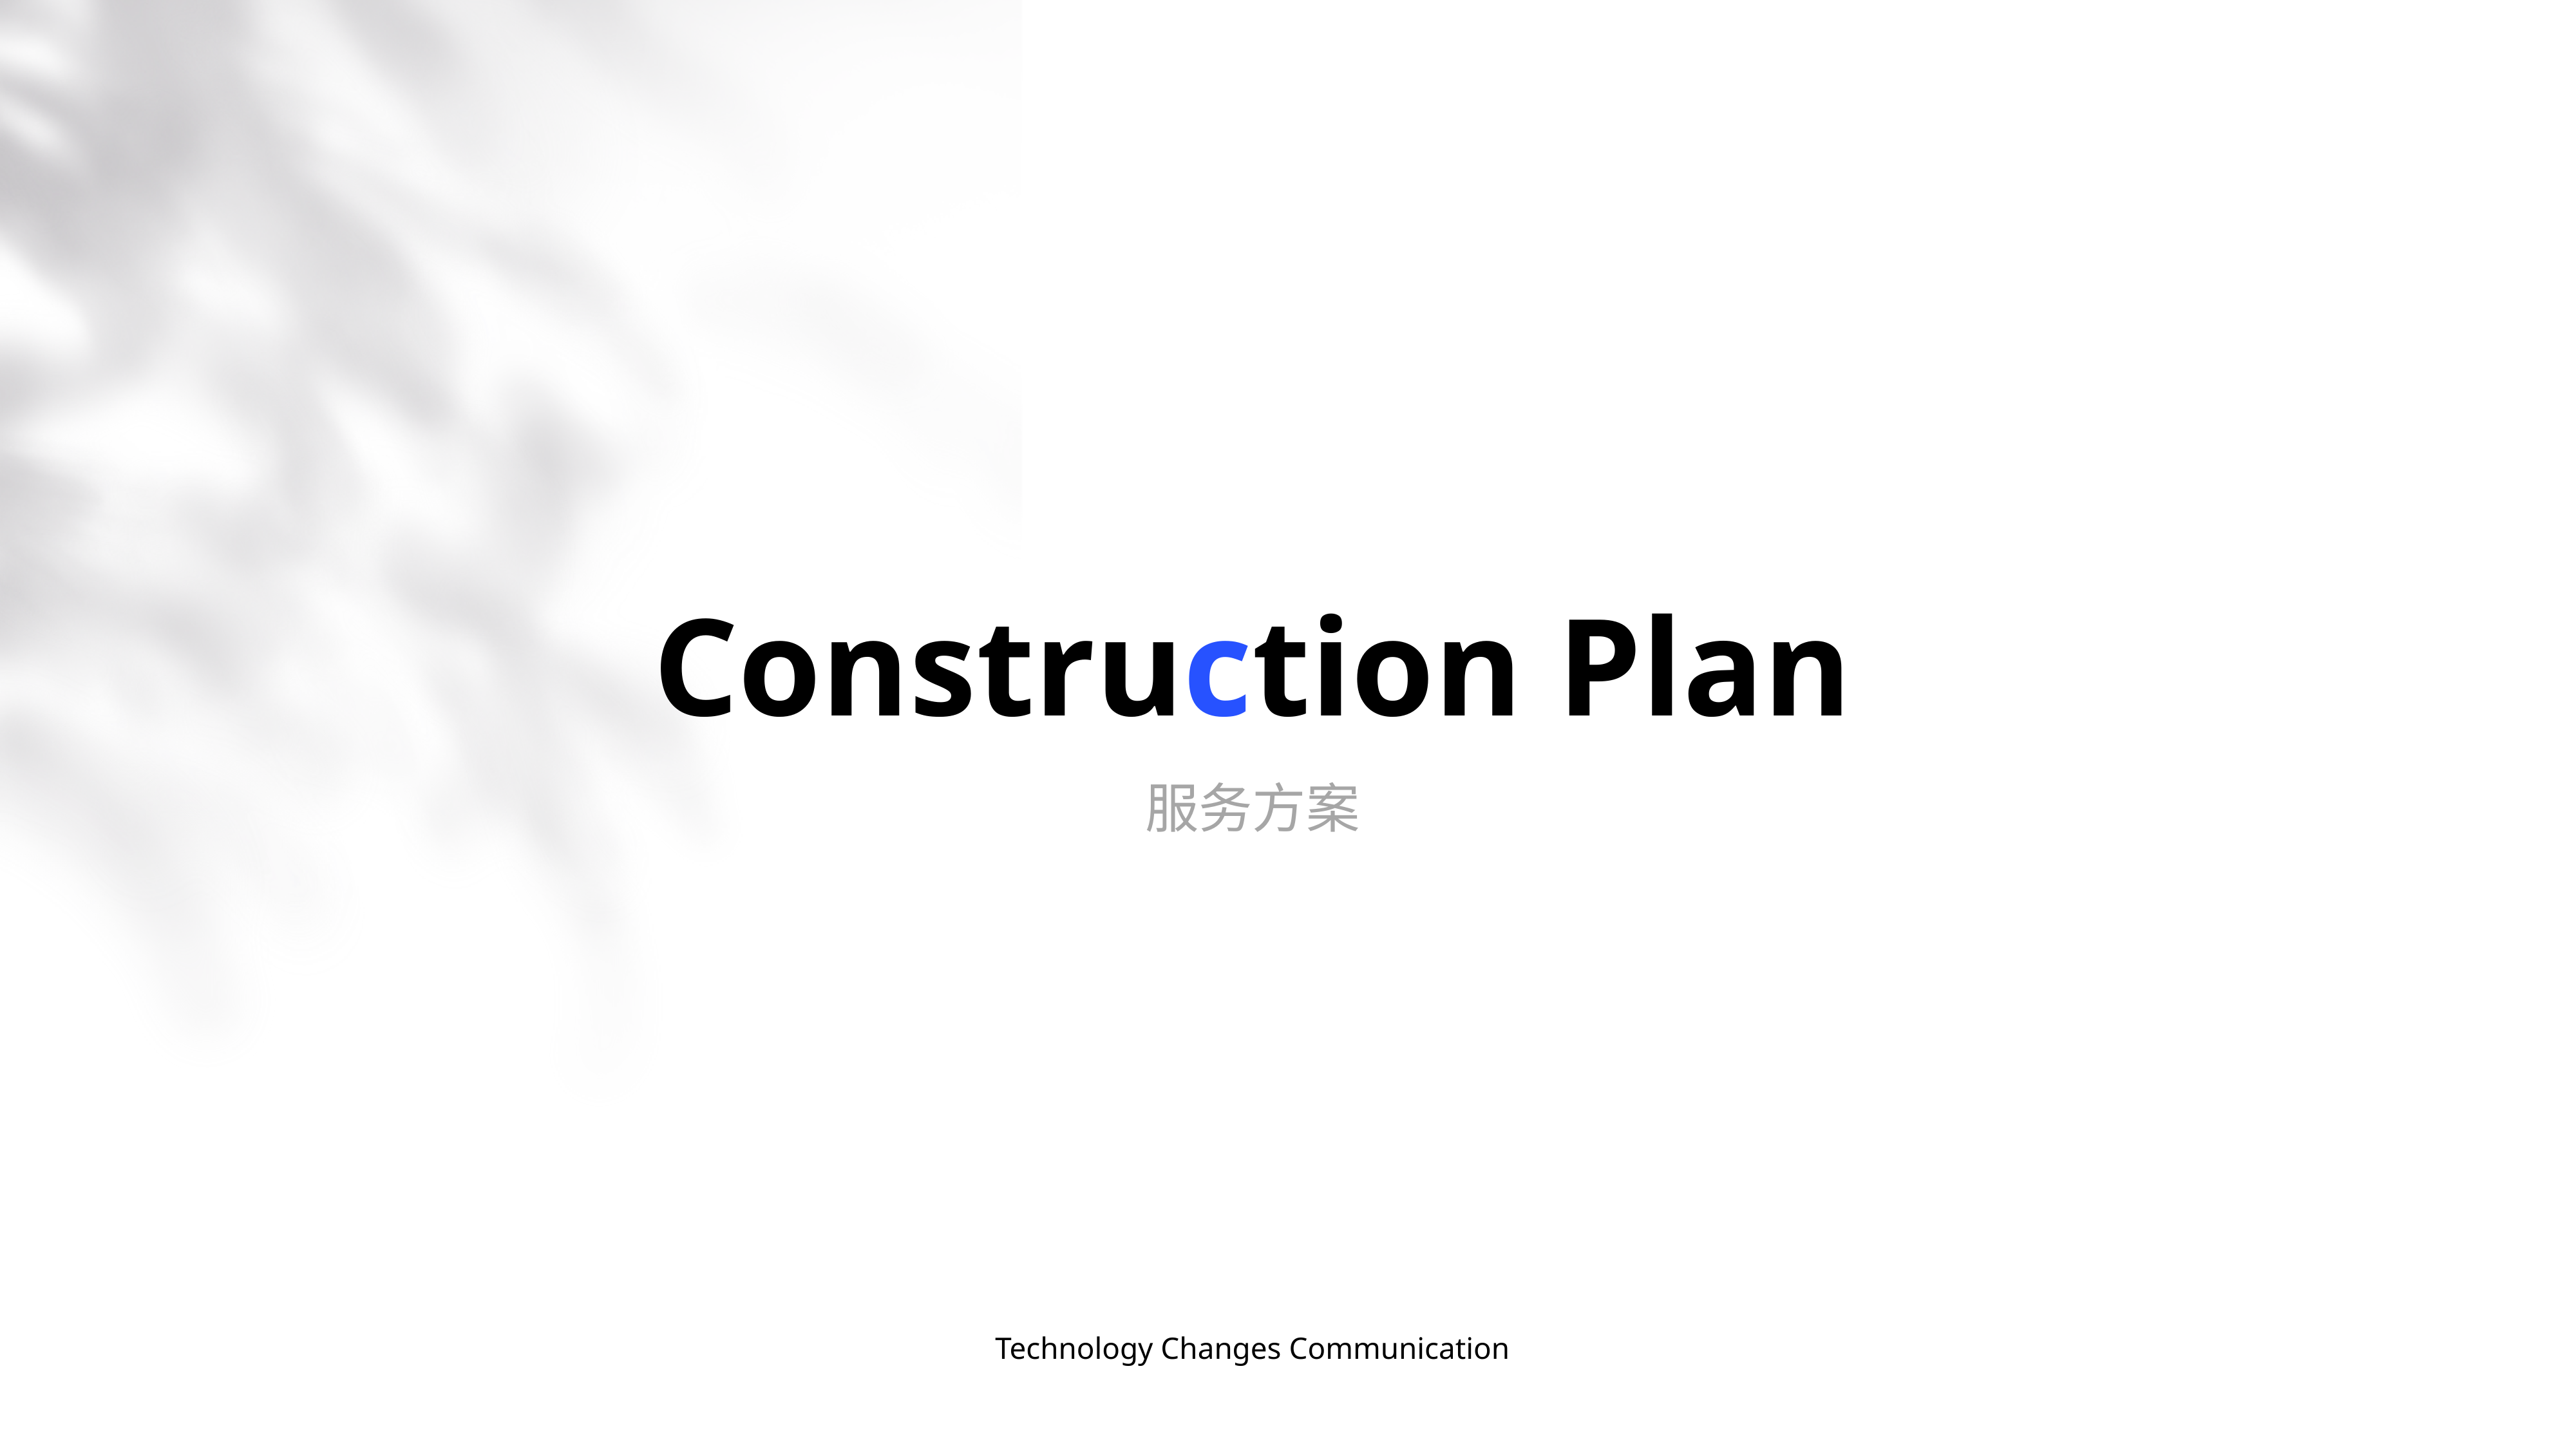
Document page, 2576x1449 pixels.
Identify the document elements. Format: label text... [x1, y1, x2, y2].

text_box Technology Changes Communication [989, 1324, 1515, 1370]
picture [0, 0, 1652, 1449]
text_box 服务方案 [1140, 768, 1365, 844]
text_box Construction Plan [647, 576, 1858, 748]
